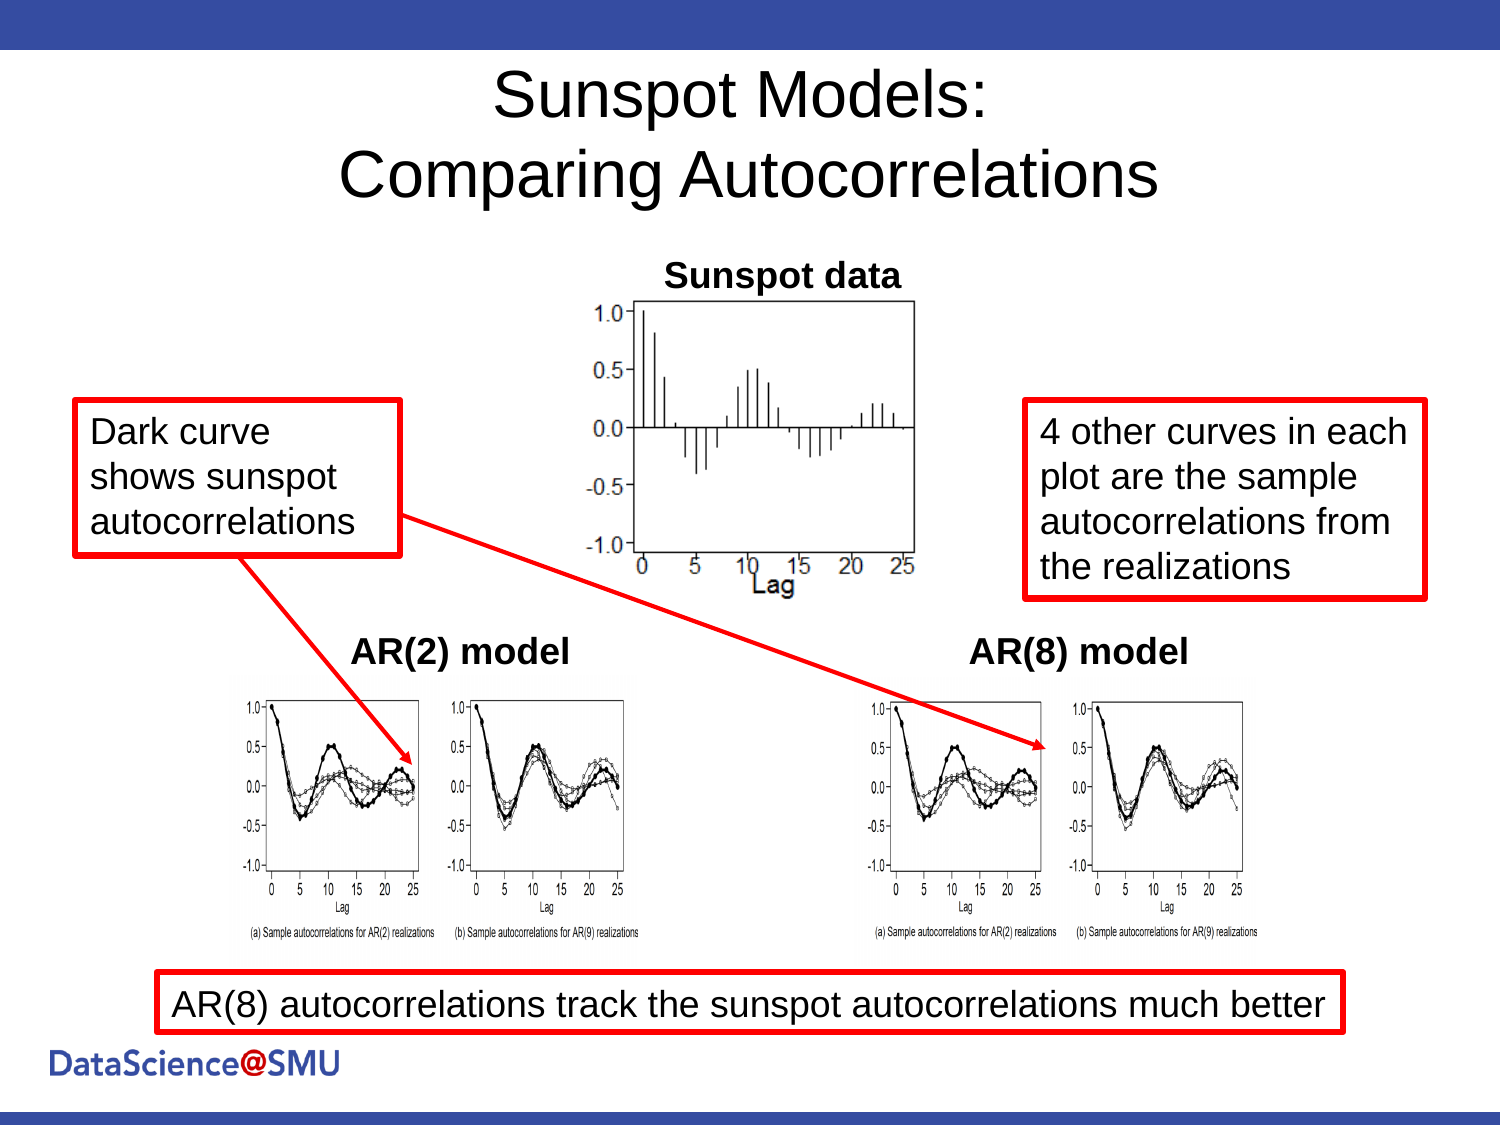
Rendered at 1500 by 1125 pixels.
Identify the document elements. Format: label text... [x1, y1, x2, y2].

text_box 4 other curves in each plot are the sample autocorrelations from the realizations [1025, 399, 1425, 599]
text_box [400, 514, 1046, 750]
picture [581, 298, 919, 514]
title Sunspot Models: Comparing Autocorrelations [75, 37, 1425, 225]
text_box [237, 555, 413, 766]
text_box AR(8) autocorrelations track the sunspot autocorrelations much better [156, 972, 1344, 1032]
text_box AR(8) model [1051, 619, 1248, 675]
text_box Dark curve shows sunspot autocorrelations [75, 399, 400, 556]
text_box Sunspot data [632, 243, 933, 304]
picture [853, 676, 1258, 966]
picture [50, 1049, 339, 1076]
picture [228, 675, 638, 968]
